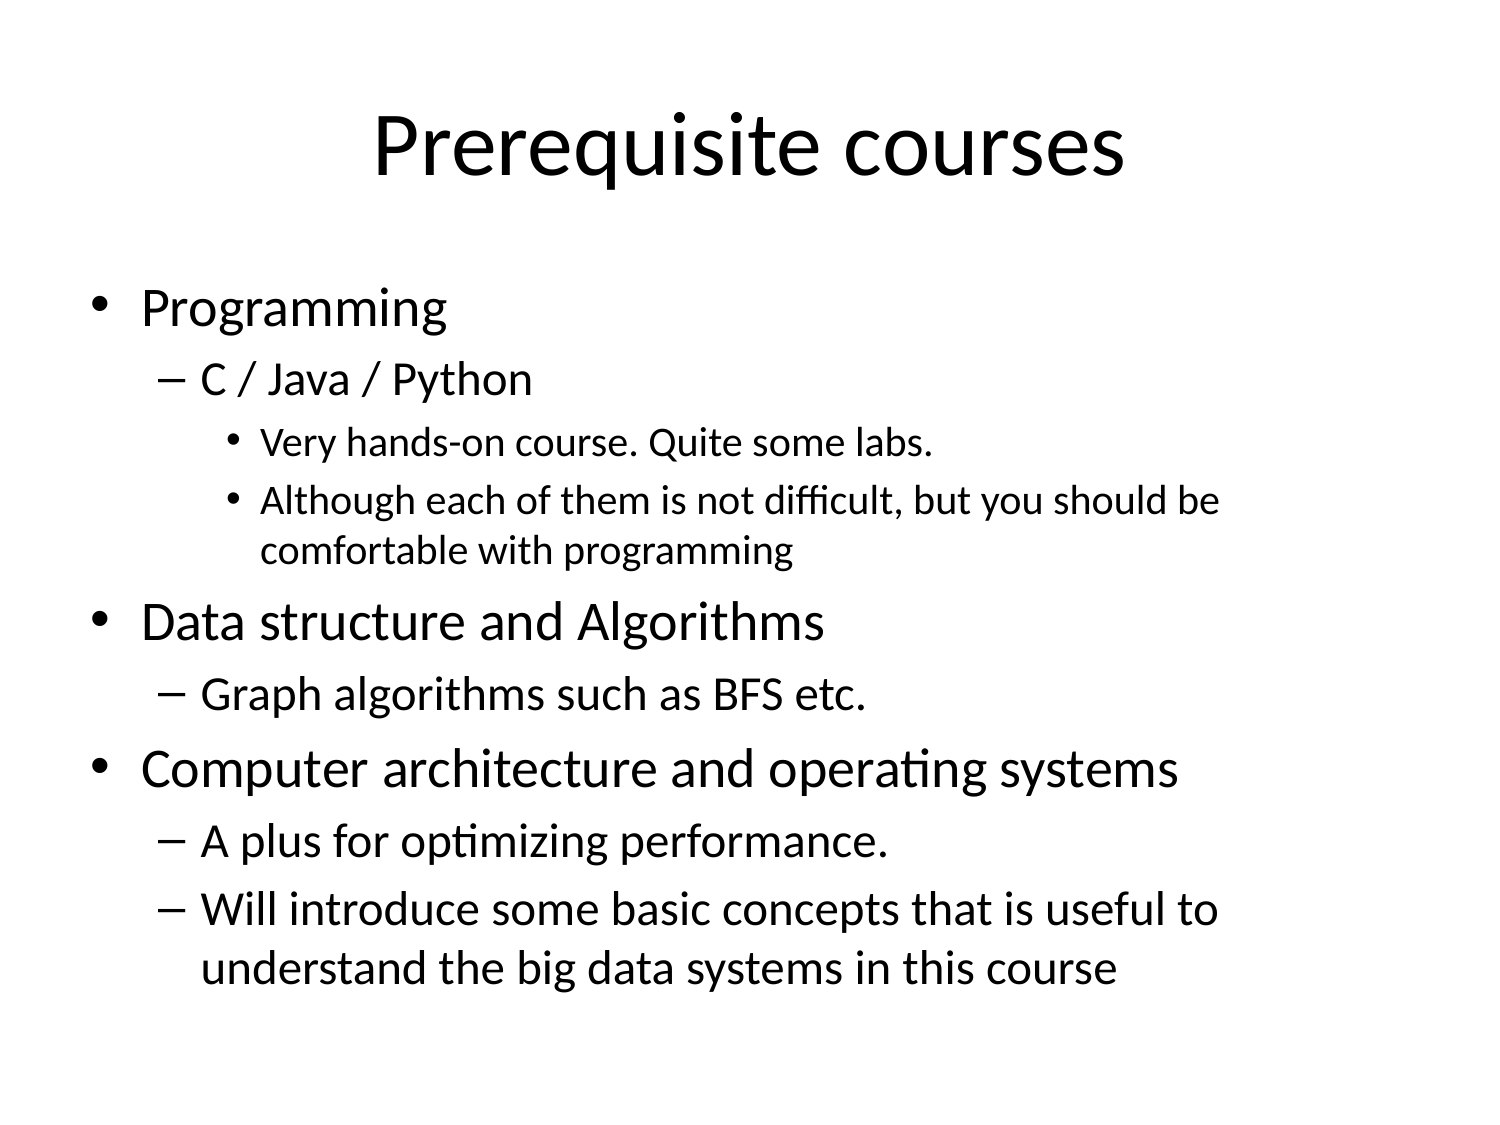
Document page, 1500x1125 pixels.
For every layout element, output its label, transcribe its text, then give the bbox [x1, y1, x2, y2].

title Prerequisite courses [75, 45, 1425, 233]
list Programming C / Java / Python Very hands-on course. Quite some labs. Although each of them is not difficult, but you should be comfortable with programming Data structure and Algorithms Graph algorithms such as BFS etc. Computer architecture and operating systems A plus for optimizing performance. Will introduce some basic concepts that is useful to understand the big data systems in this course [75, 262, 1425, 1005]
